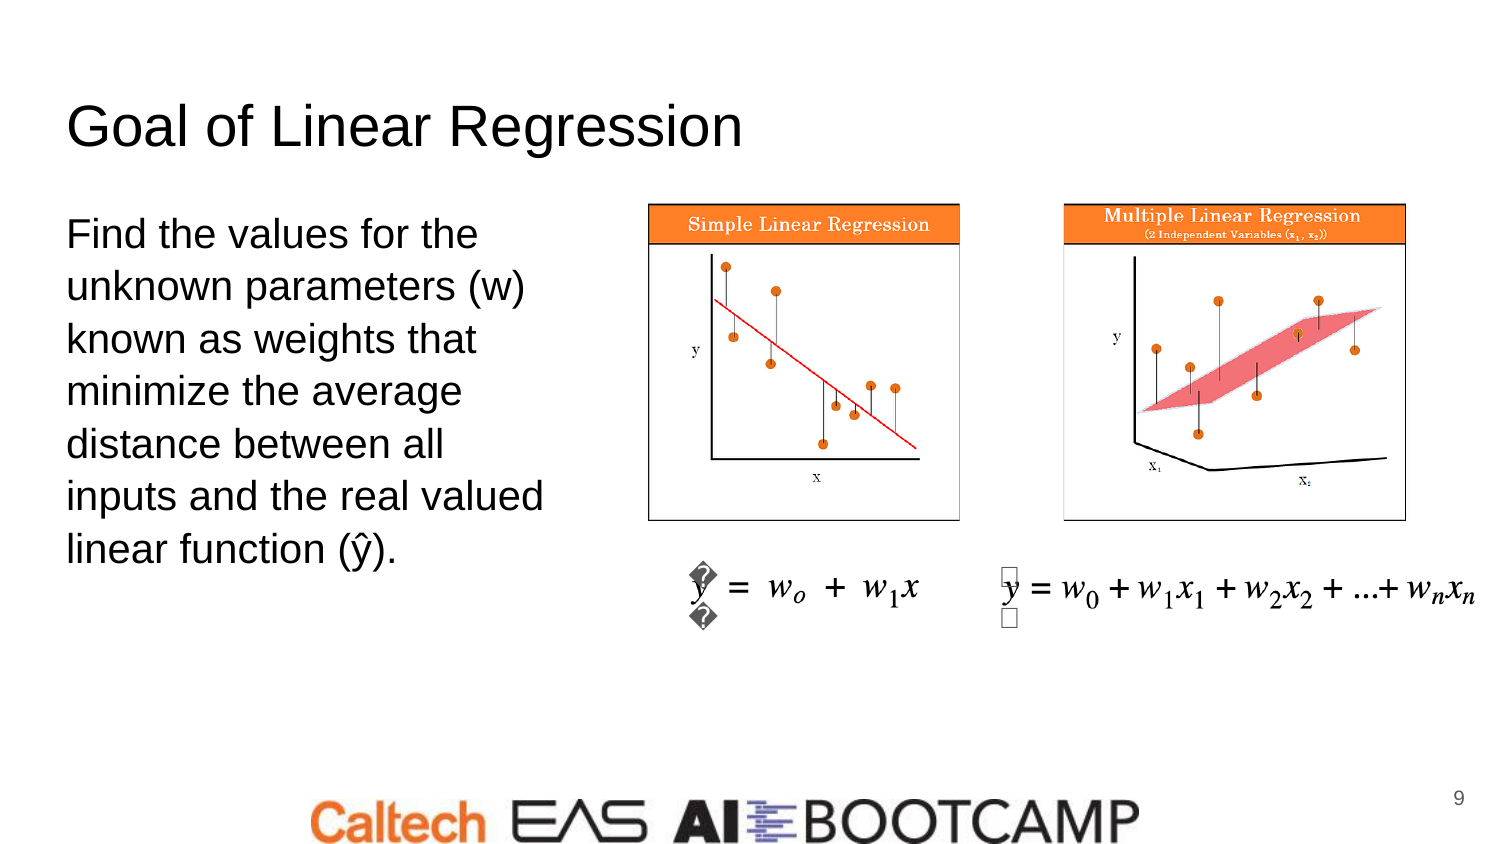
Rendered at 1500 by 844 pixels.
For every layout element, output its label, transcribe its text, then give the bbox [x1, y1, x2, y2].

title Goal of Linear Regression [51, 72, 1449, 167]
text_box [983, 538, 1481, 621]
picture [311, 799, 1139, 844]
list Find the values for the unknown parameters (w) known as weights that minimize the average distance between all inputs and the real valued linear function (ŷ). [51, 189, 581, 765]
slide_number ‹#› [1389, 764, 1480, 830]
picture [642, 199, 960, 524]
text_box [663, 538, 939, 621]
picture [1063, 199, 1413, 524]
